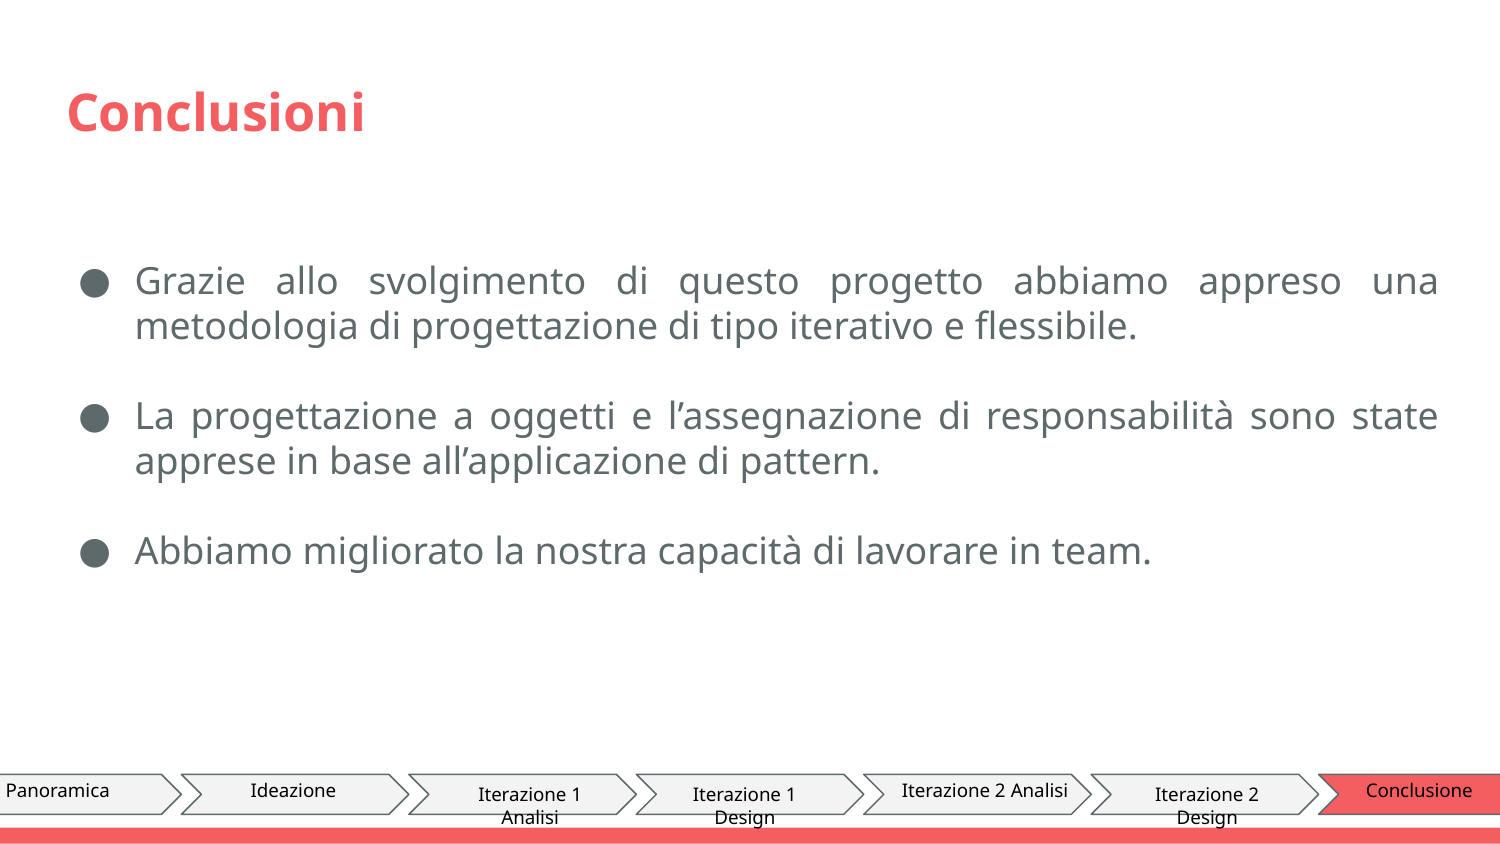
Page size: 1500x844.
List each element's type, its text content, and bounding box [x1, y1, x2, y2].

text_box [0, 767, 1500, 822]
text_box Grazie allo svolgimento di questo progetto abbiamo appreso una metodologia di progettazione di tipo iterativo e flessibile. La progettazione a oggetti e l’assegnazione di responsabilità sono state apprese in base all’applicazione di pattern. Abbiamo migliorato la nostra capacità di lavorare in team. [44, 241, 1456, 632]
title Conclusioni [51, 64, 1449, 175]
